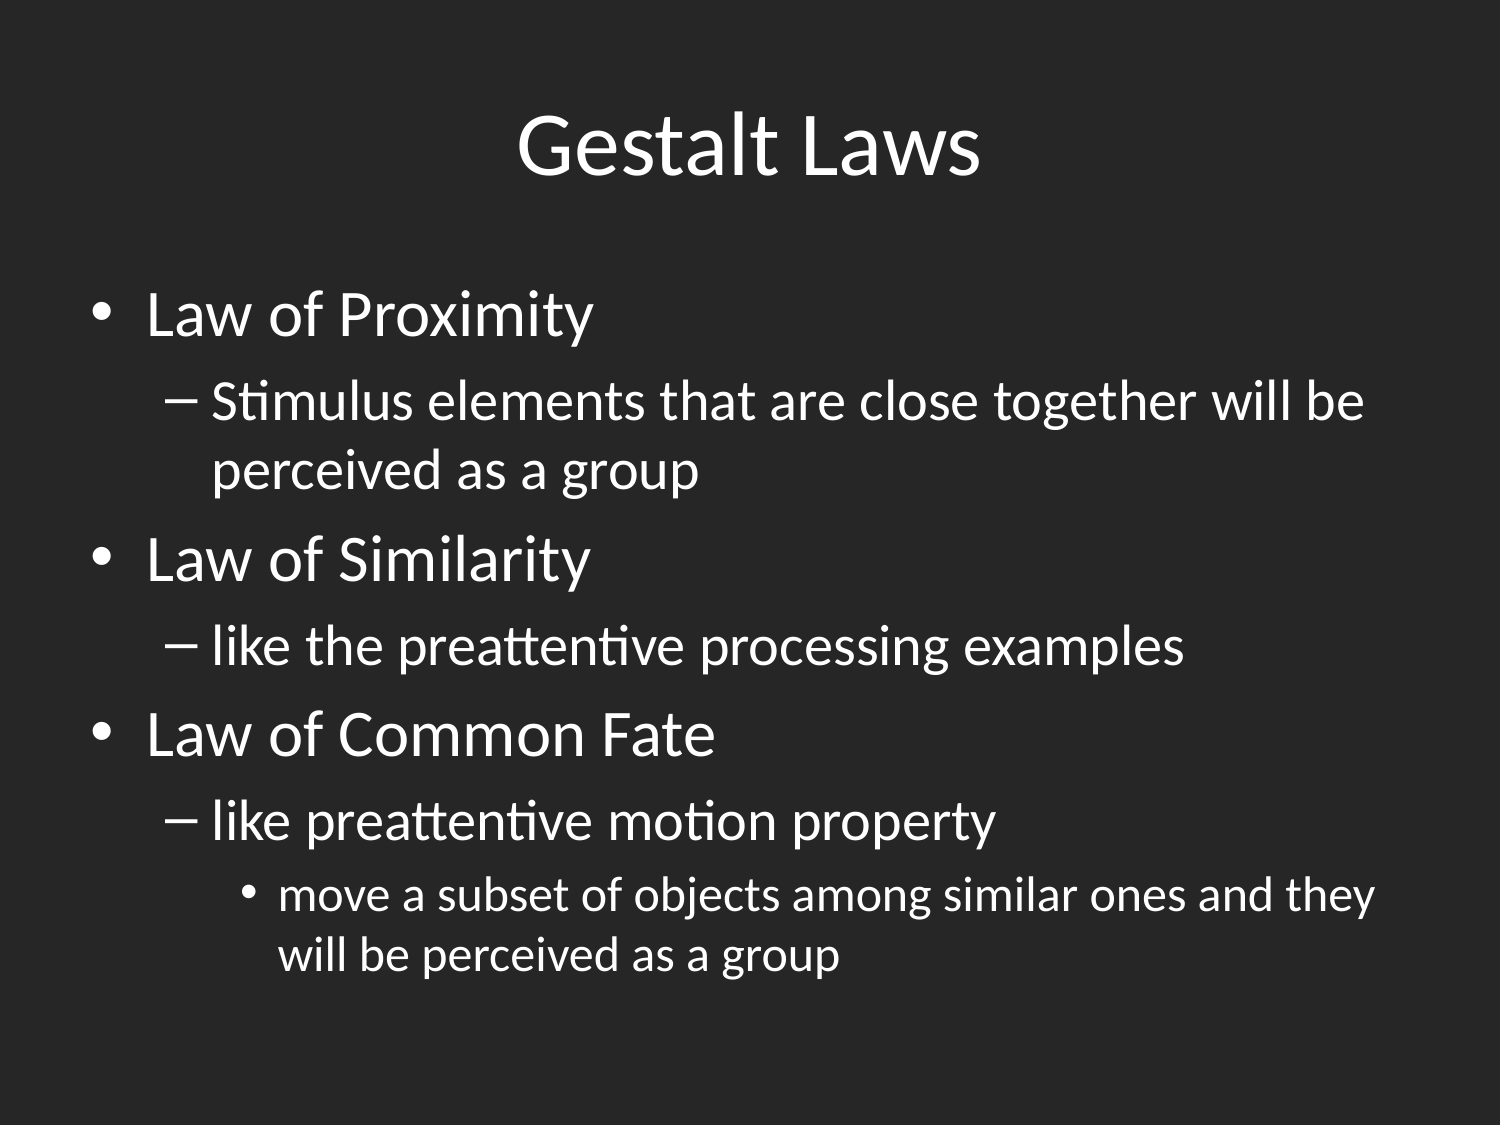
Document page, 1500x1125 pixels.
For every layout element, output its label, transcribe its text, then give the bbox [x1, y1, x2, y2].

title Gestalt Laws [75, 45, 1425, 233]
list Law of Proximity Stimulus elements that are close together will be perceived as a group Law of Similarity like the preattentive processing examples Law of Common Fate like preattentive motion property move a subset of objects among similar ones and they will be perceived as a group [75, 262, 1425, 1005]
